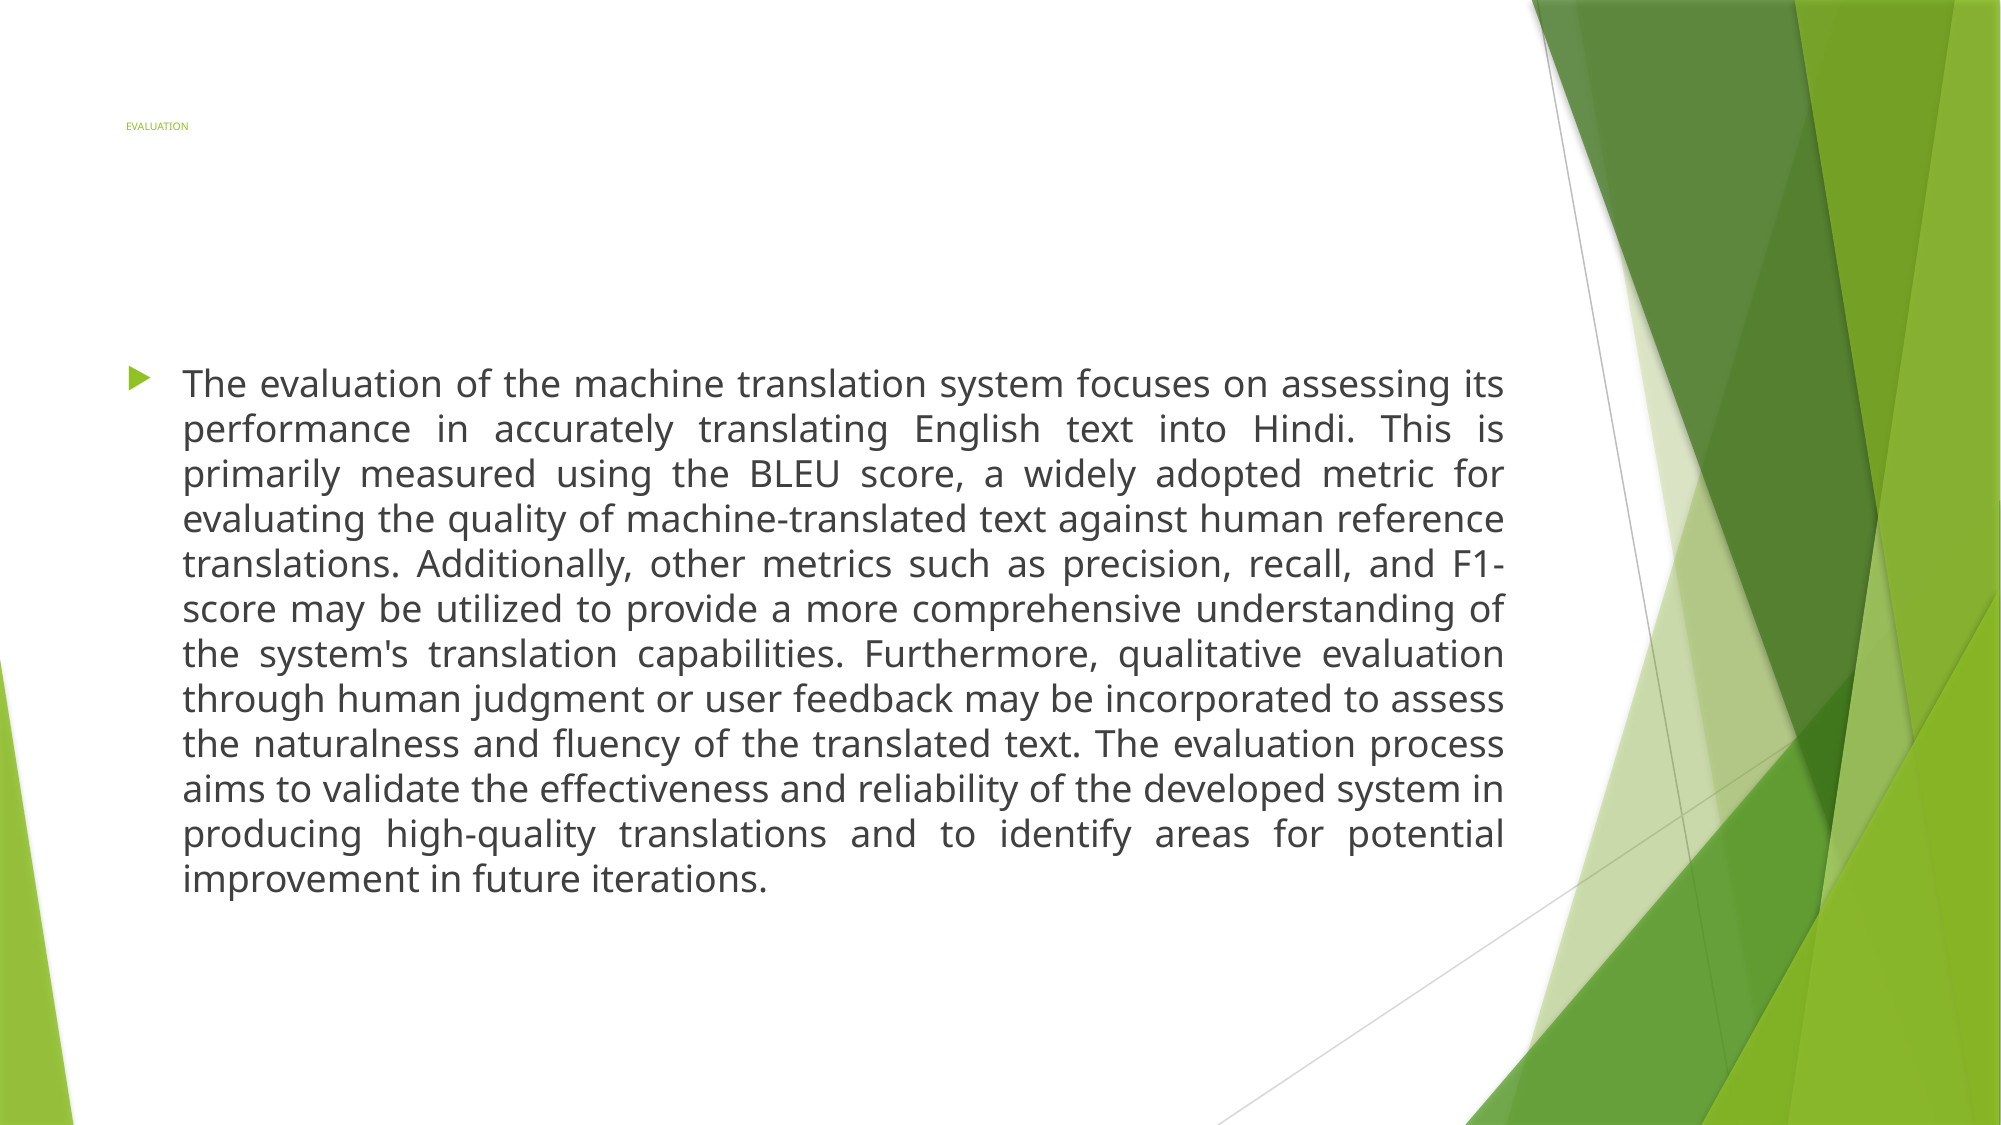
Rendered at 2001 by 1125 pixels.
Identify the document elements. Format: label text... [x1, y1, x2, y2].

list The evaluation of the machine translation system focuses on assessing its performance in accurately translating English text into Hindi. This is primarily measured using the BLEU score, a widely adopted metric for evaluating the quality of machine-translated text against human reference translations. Additionally, other metrics such as precision, recall, and F1-score may be utilized to provide a more comprehensive understanding of the system's translation capabilities. Furthermore, qualitative evaluation through human judgment or user feedback may be incorporated to assess the naturalness and fluency of the translated text. The evaluation process aims to validate the effectiveness and reliability of the developed system in producing high-quality translations and to identify areas for potential improvement in future iterations. [111, 286, 1522, 924]
title EVALUATION [111, 99, 1522, 286]
